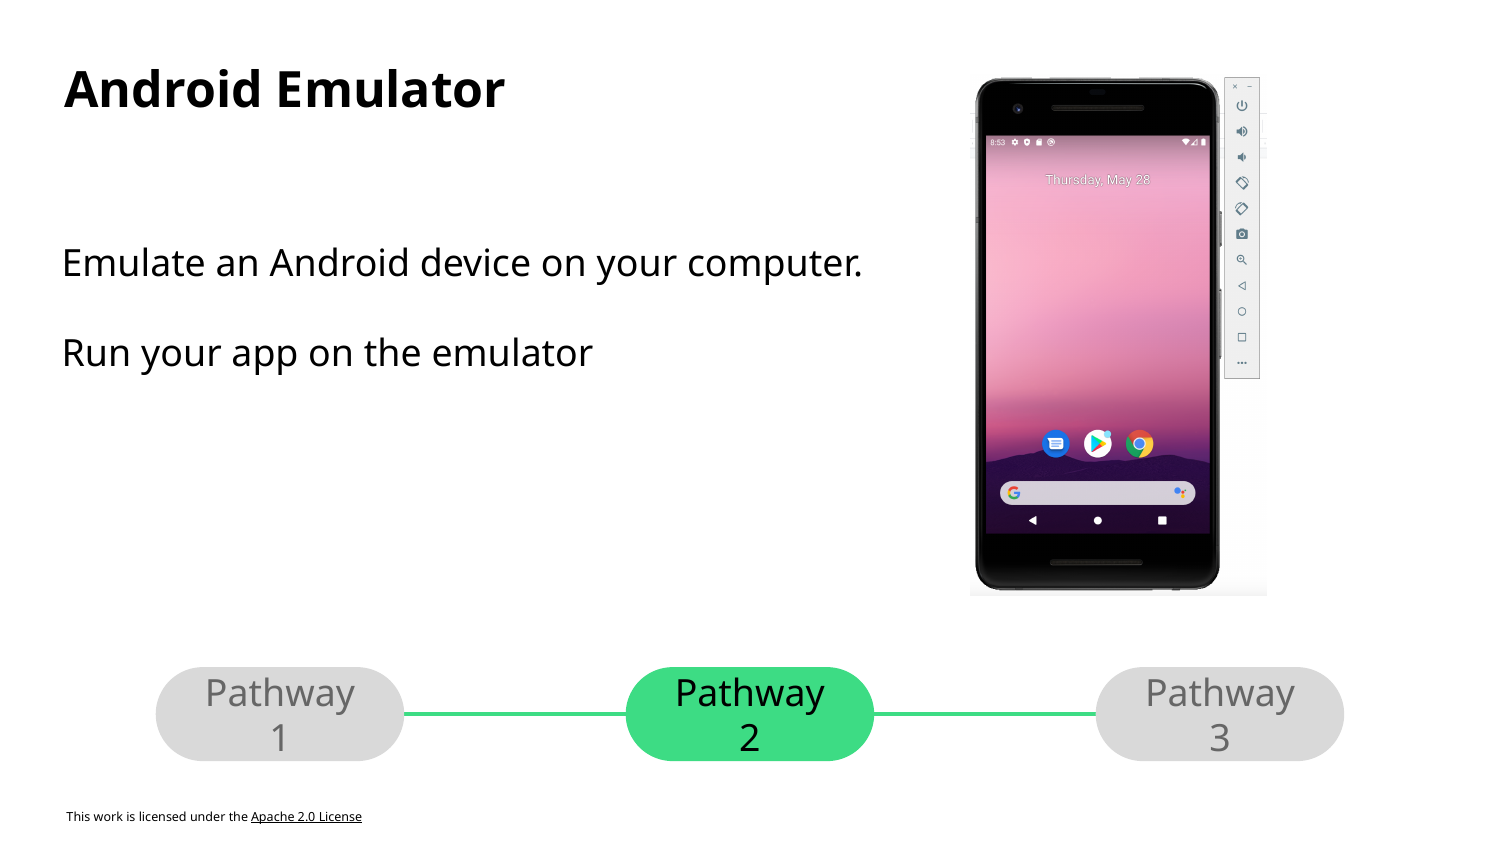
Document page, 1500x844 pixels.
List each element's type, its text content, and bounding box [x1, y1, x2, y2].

picture [969, 74, 1267, 597]
title Emulate an Android device on your computer. Run your app on the emulator [46, 223, 938, 322]
text_box [626, 723, 874, 762]
text_box Pathway 3 [1115, 680, 1325, 748]
text_box [1095, 667, 1345, 762]
text_box Pathway 2 [645, 723, 854, 748]
text_box [155, 667, 405, 762]
text_box Pathway 2 [645, 680, 854, 713]
text_box [625, 667, 875, 713]
text_box Pathway 1 [175, 680, 385, 748]
title Android Emulator [49, 42, 751, 163]
